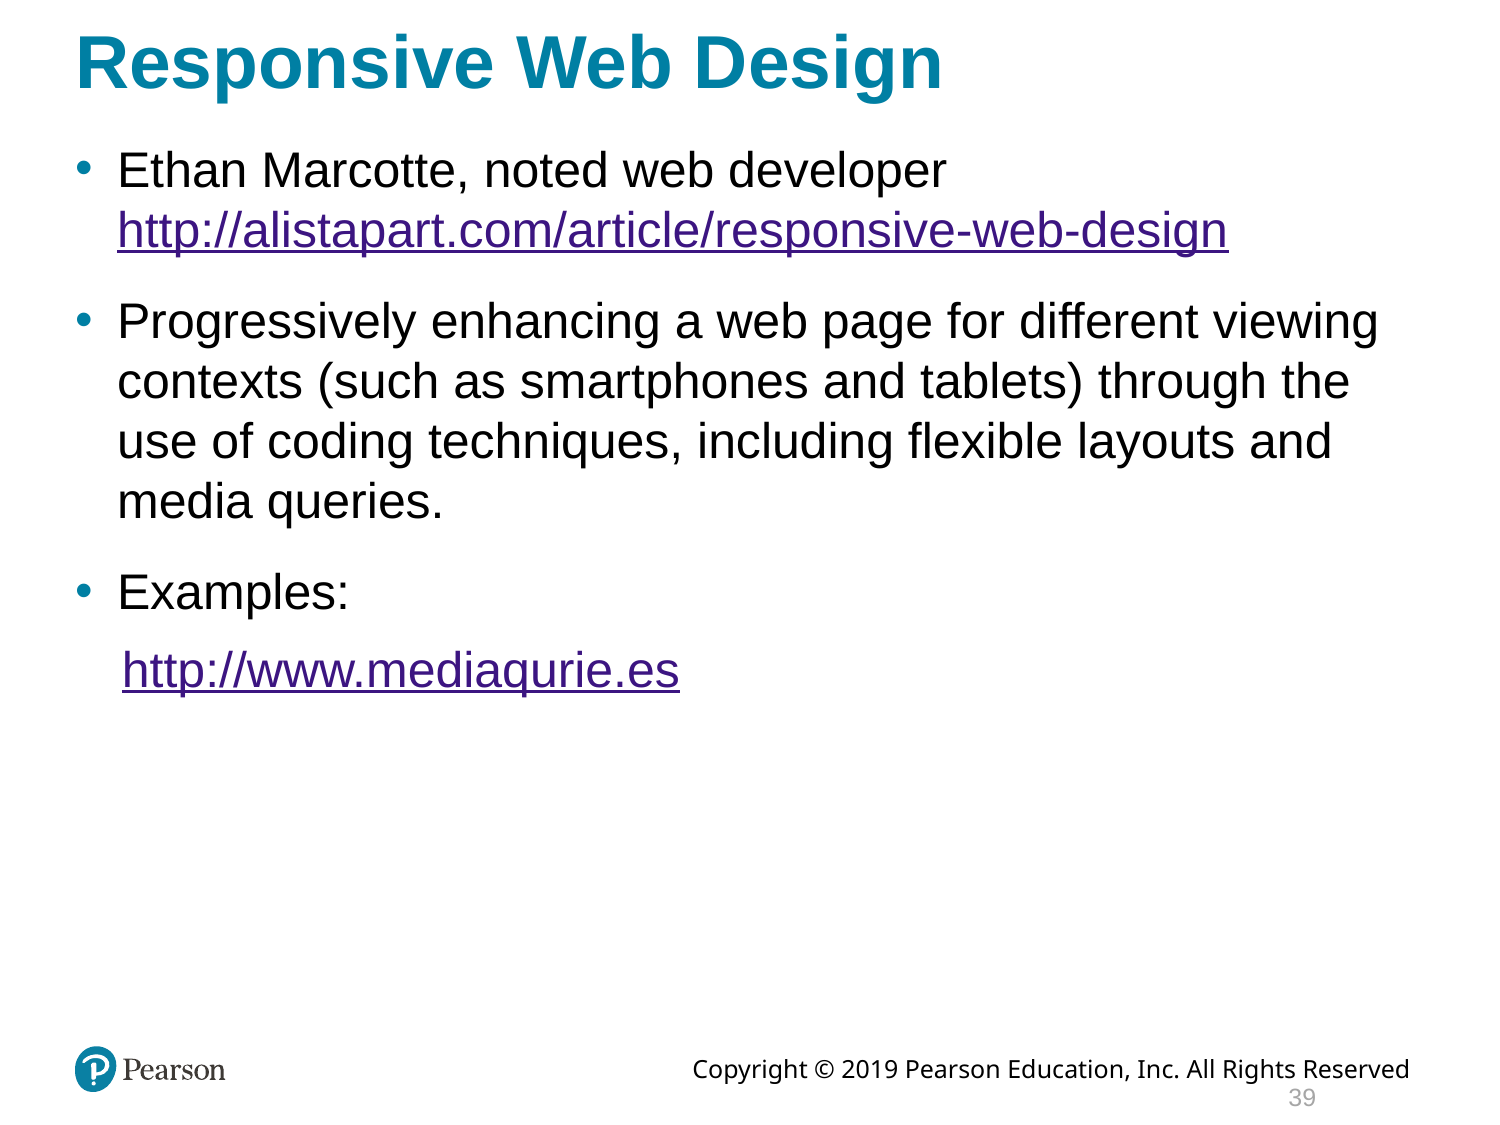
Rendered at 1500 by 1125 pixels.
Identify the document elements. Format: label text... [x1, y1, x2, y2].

list Ethan Marcotte, noted web developer http://alistapart.com/article/responsive-web-design Progressively enhancing a web page for different viewing contexts (such as smartphones and tablets) through the use of coding techniques, including flexible layouts and media queries. Examples: [75, 137, 1413, 637]
list http://www.mediaqurie.es [75, 637, 1413, 1125]
title Responsive Web Design [75, 0, 1413, 104]
